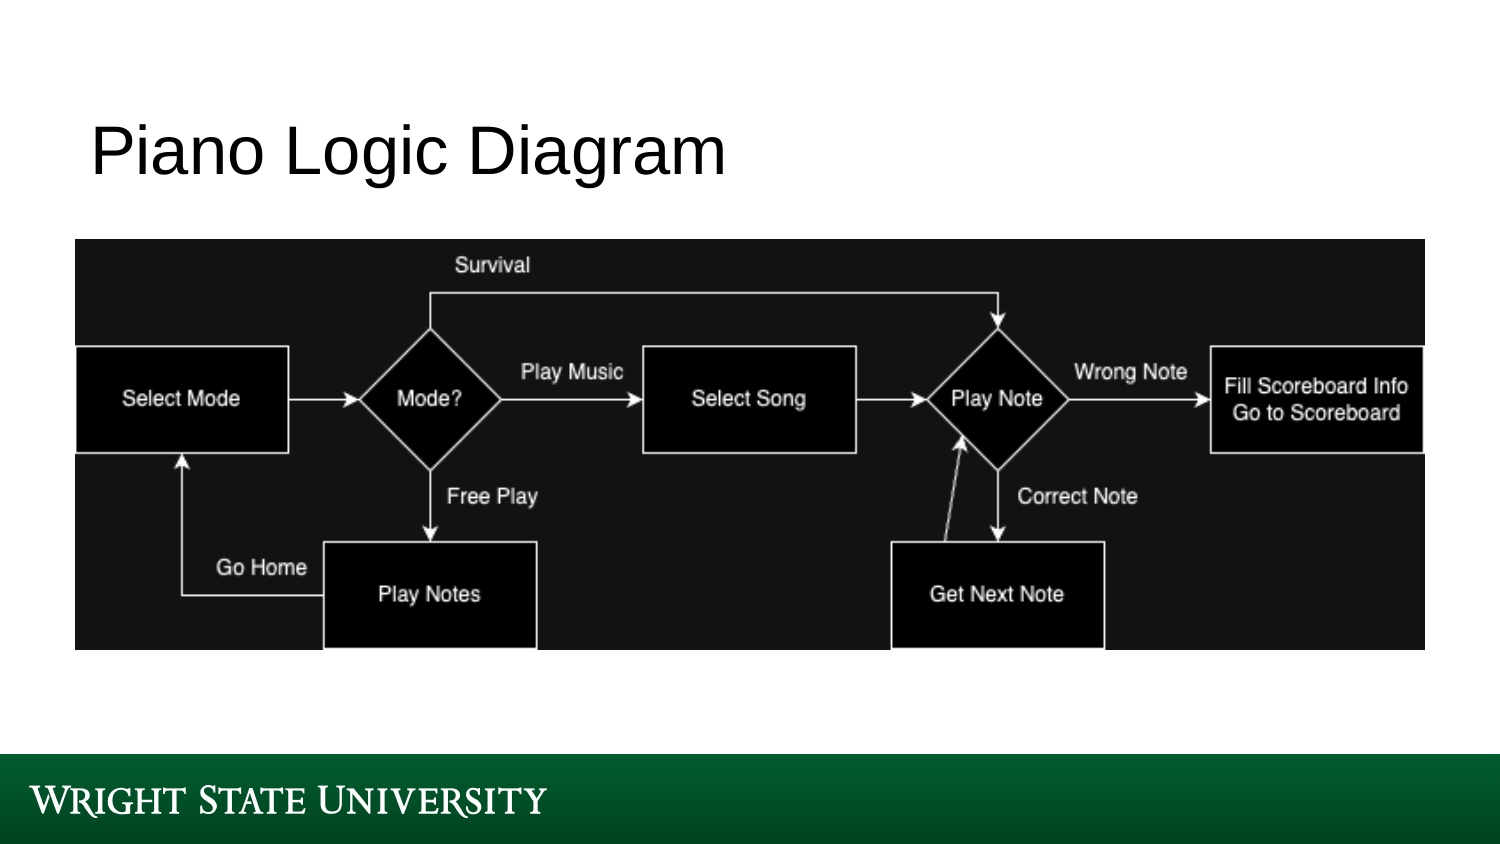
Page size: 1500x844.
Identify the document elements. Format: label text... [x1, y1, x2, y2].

picture [29, 785, 547, 818]
picture [74, 239, 1426, 650]
title Piano Logic Diagram [75, 98, 1425, 238]
